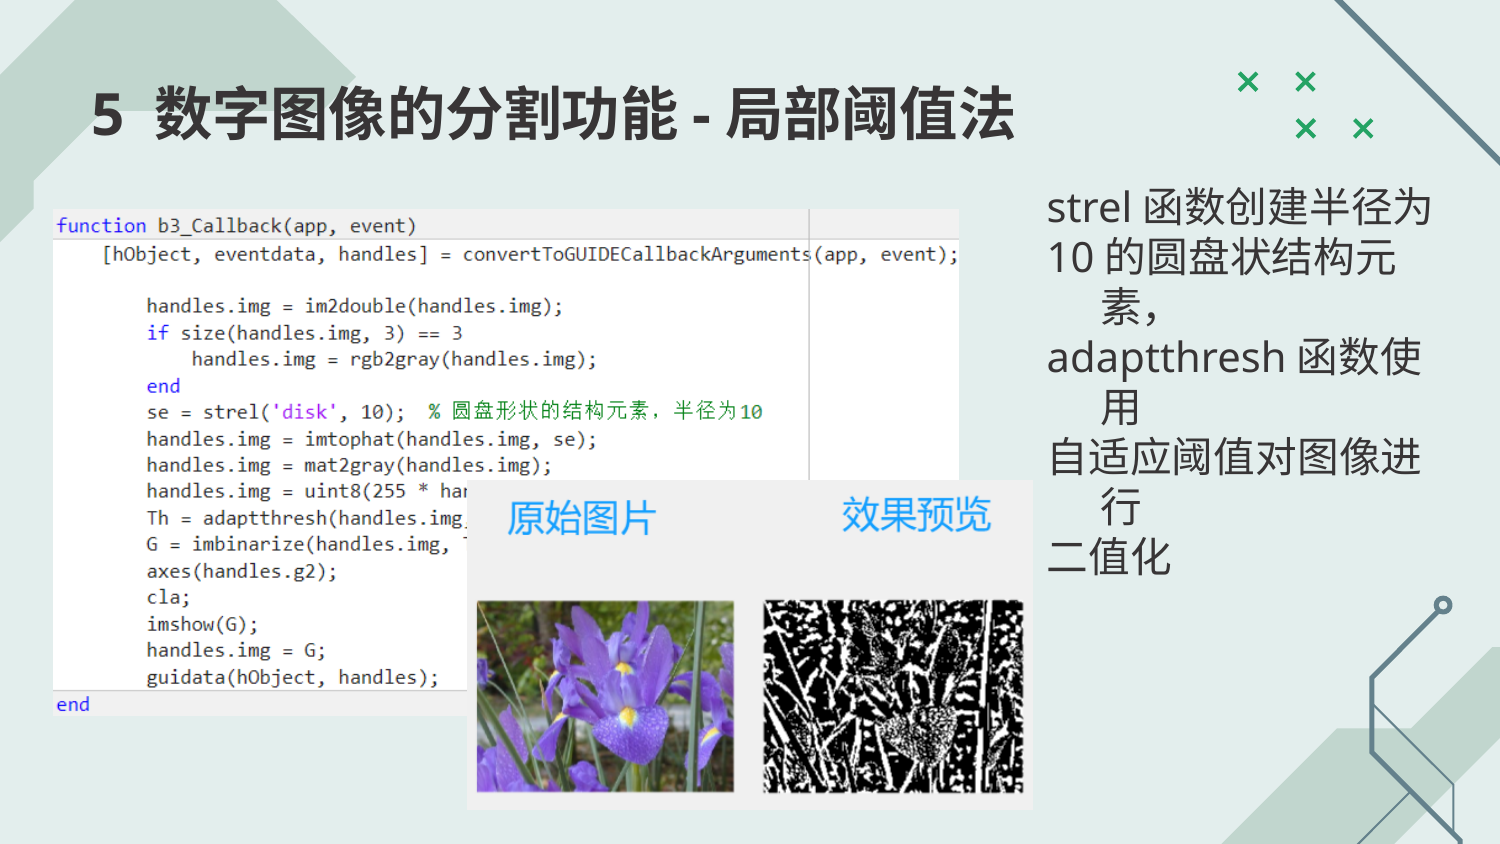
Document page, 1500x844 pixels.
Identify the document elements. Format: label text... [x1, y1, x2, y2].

picture [52, 209, 1034, 811]
subtitle strel函数创建半径为 10的圆盘状结构元素， adaptthresh函数使用 自适应阈值对图像进行 二值化 [1009, 102, 1479, 659]
title 5 数字图像的分割功能-局部阈值法 [76, 79, 1096, 146]
